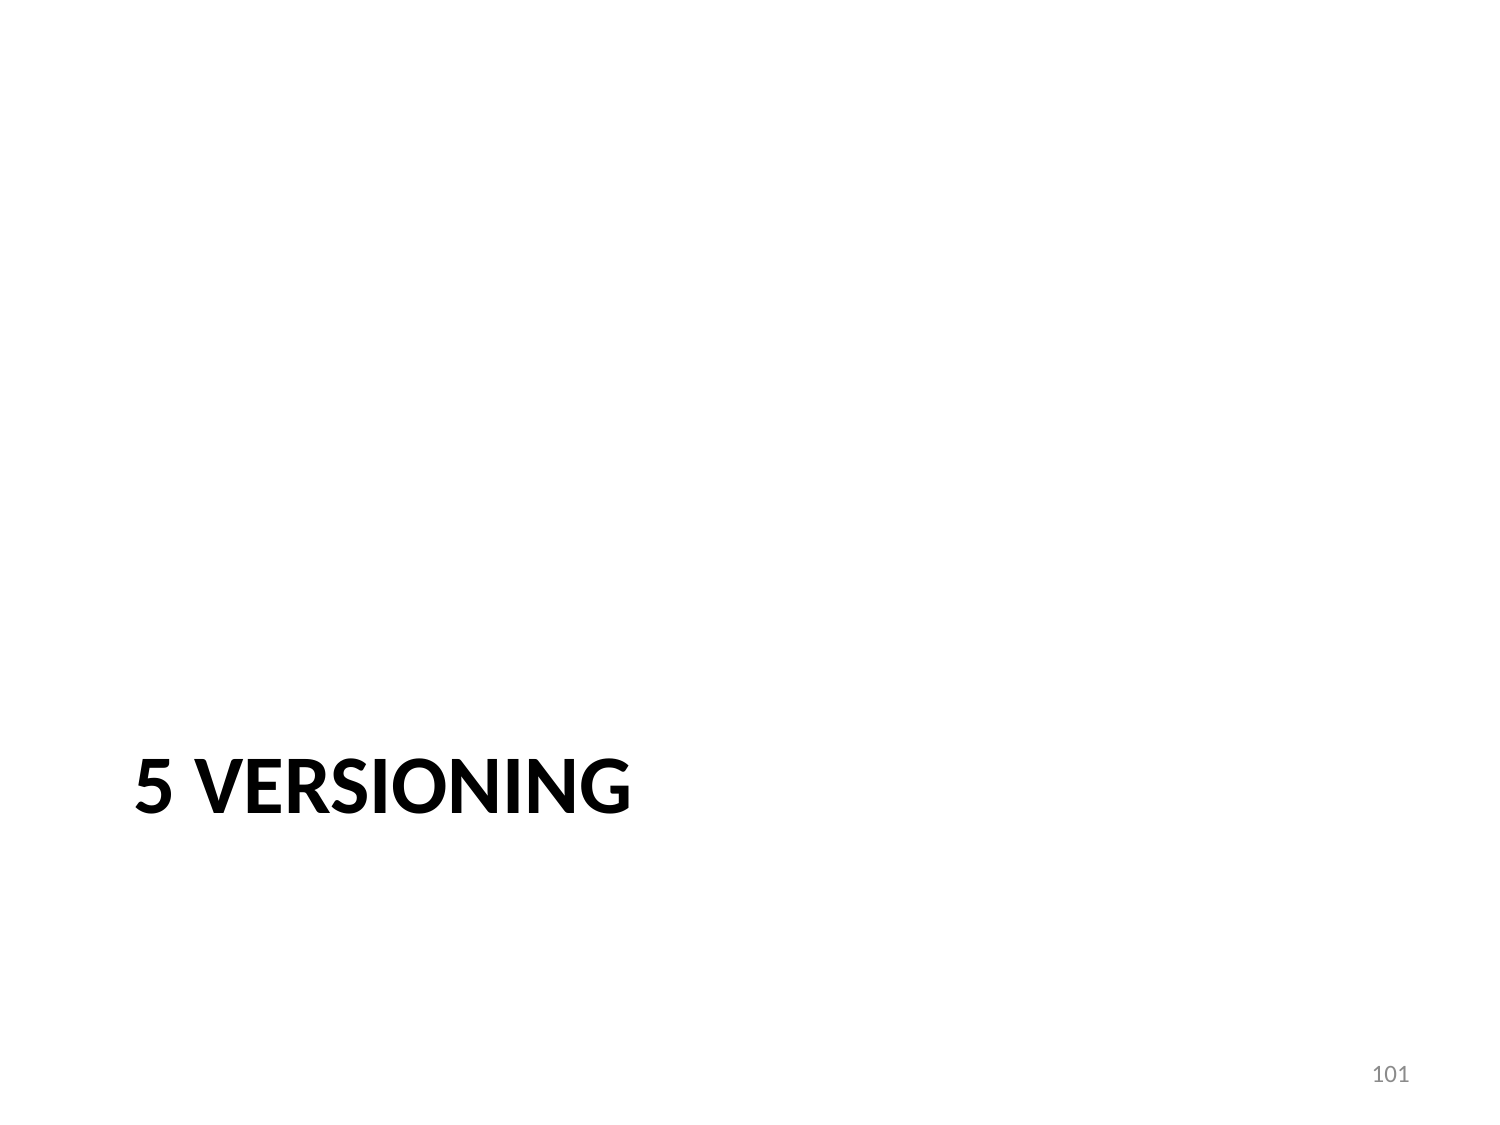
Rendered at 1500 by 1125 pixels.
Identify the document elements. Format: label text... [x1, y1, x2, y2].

title 5 Versioning [118, 722, 1394, 947]
slide_number 101 [1074, 1042, 1425, 1103]
